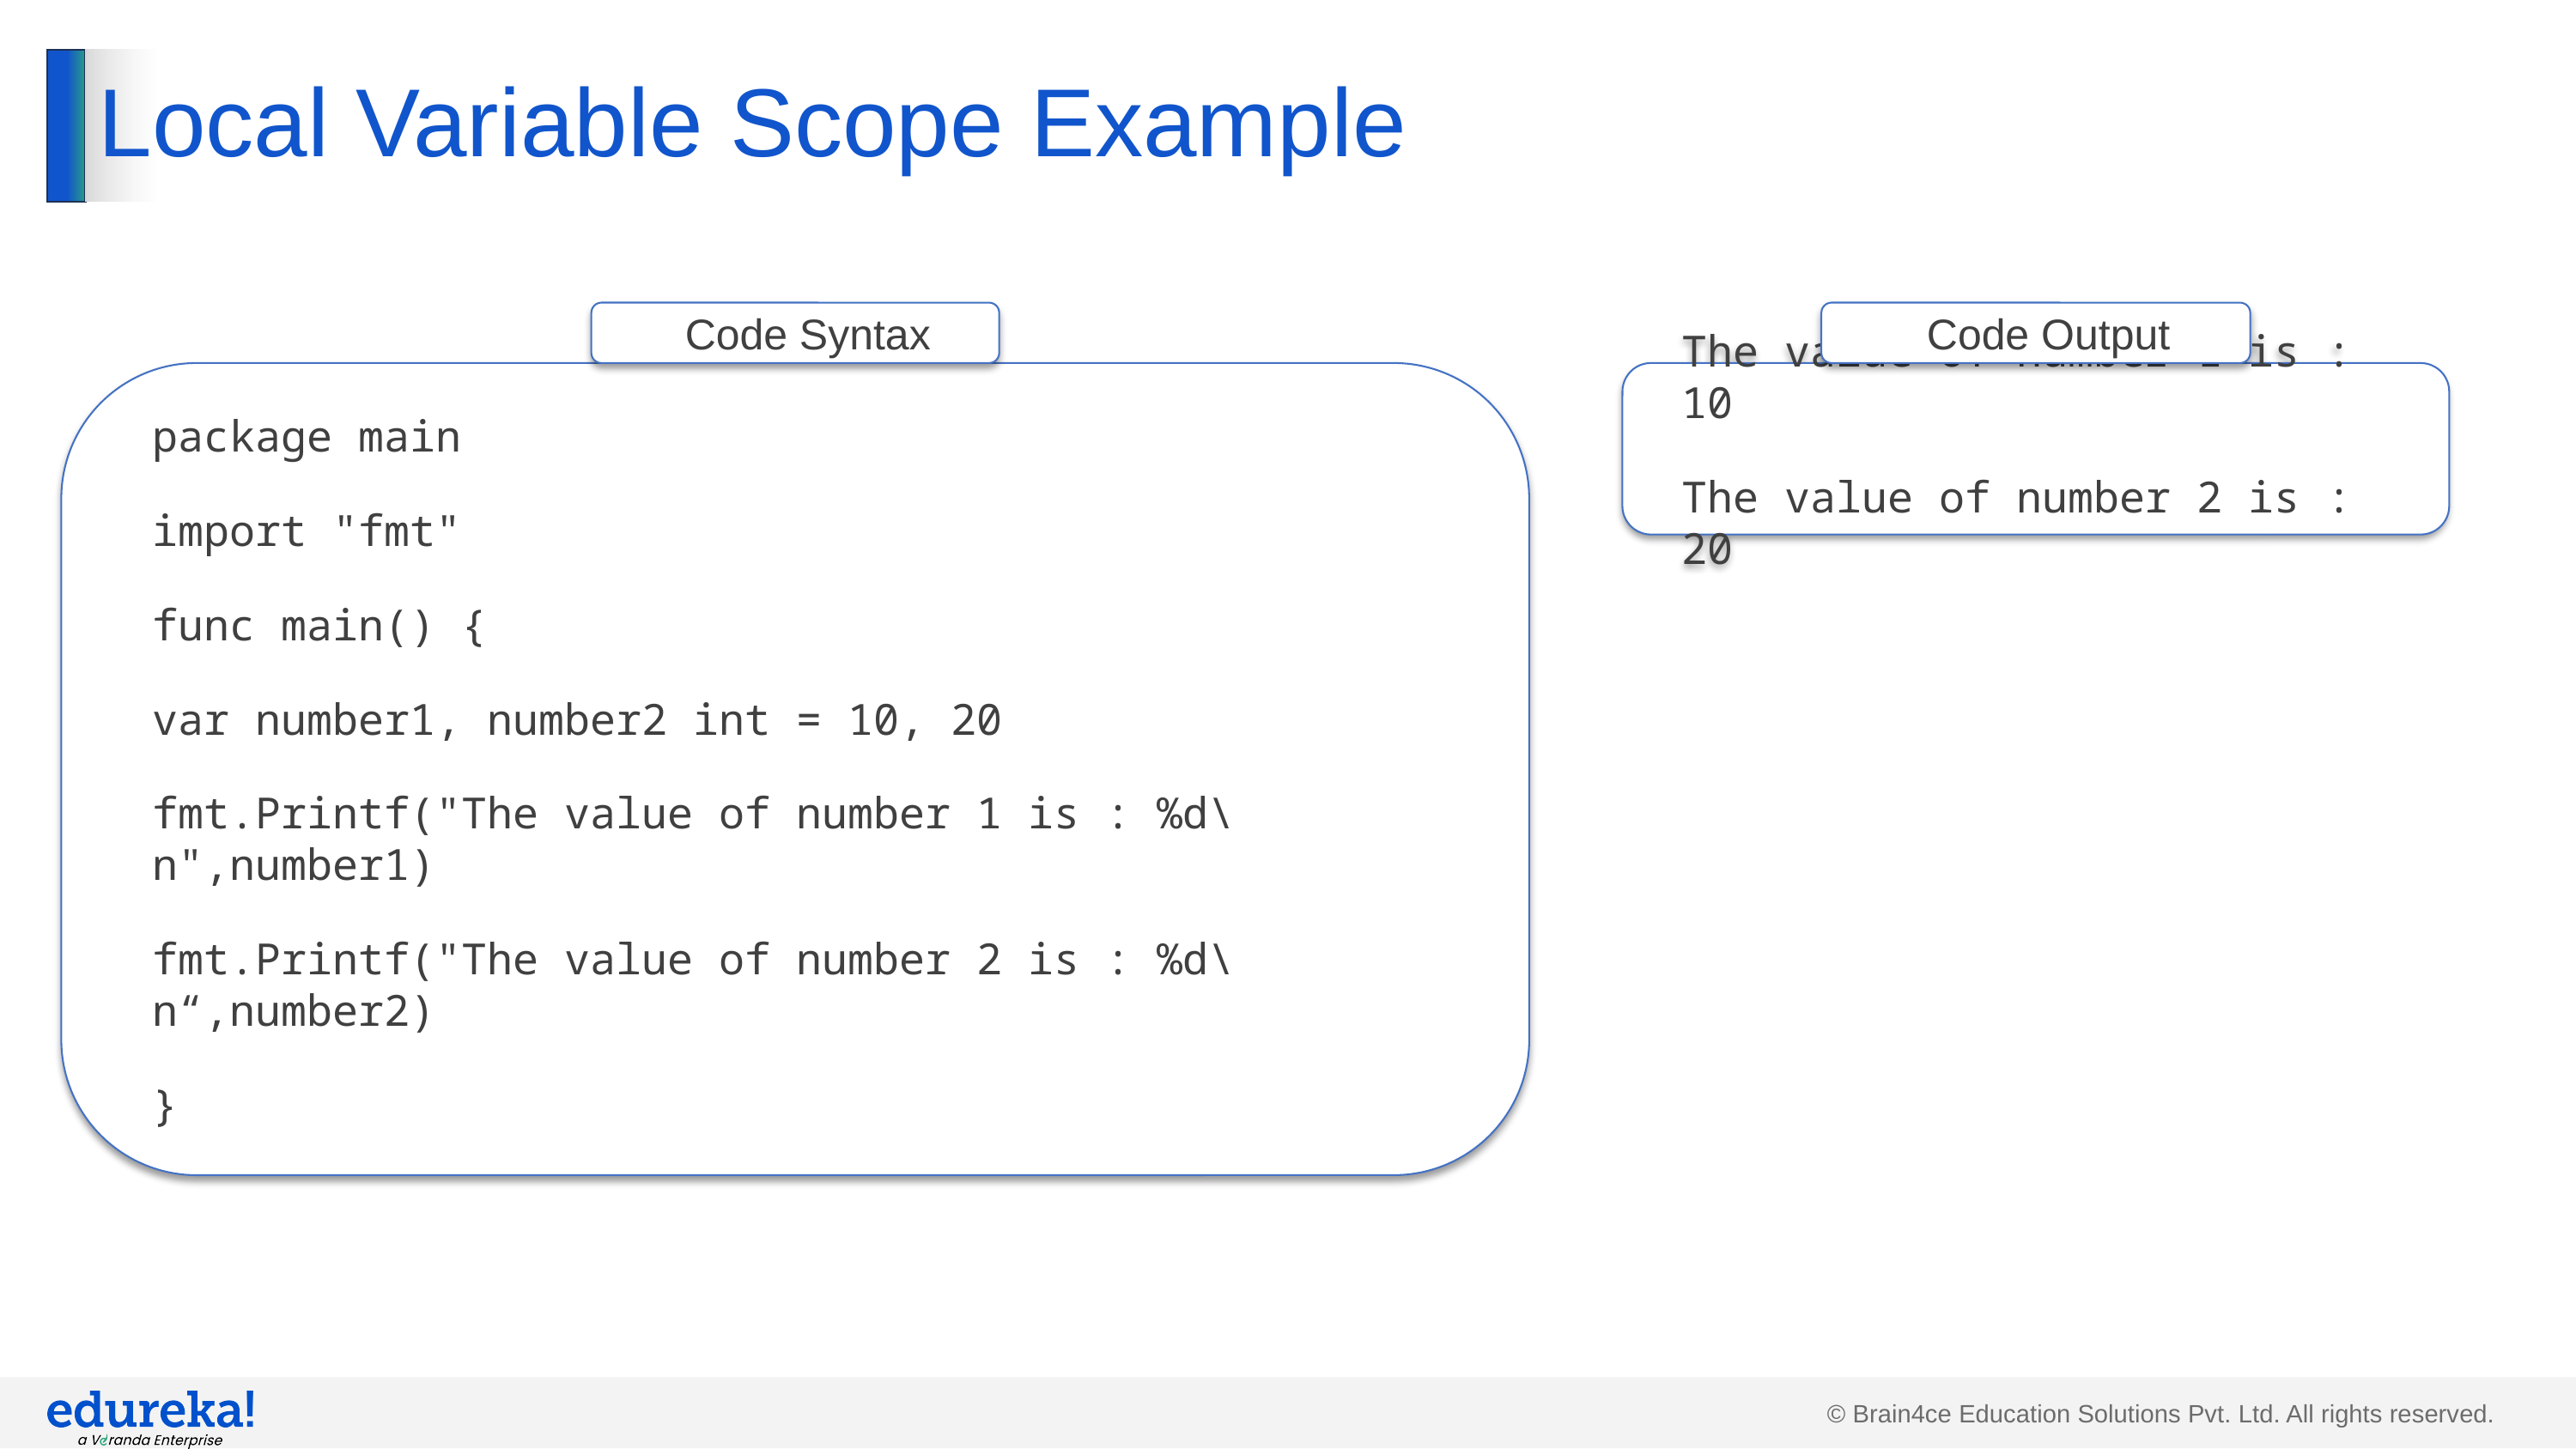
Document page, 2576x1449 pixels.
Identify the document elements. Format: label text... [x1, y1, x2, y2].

text_box Code Output [1821, 302, 2251, 363]
text_box The value of number 1 is : 10 The value of number 2 is : 20 [1622, 362, 2450, 535]
title Local Variable Scope Example [85, 49, 2491, 202]
text_box Code Syntax [591, 302, 999, 363]
text_box package main import "fmt" func main() { var number1, number2 int = 10, 20 fmt.Printf("The value of number 1 is : %d\n",number1) fmt.Printf("The value of number 2 is : %d\n“,number2) } [61, 362, 1529, 1176]
picture [47, 1391, 253, 1449]
